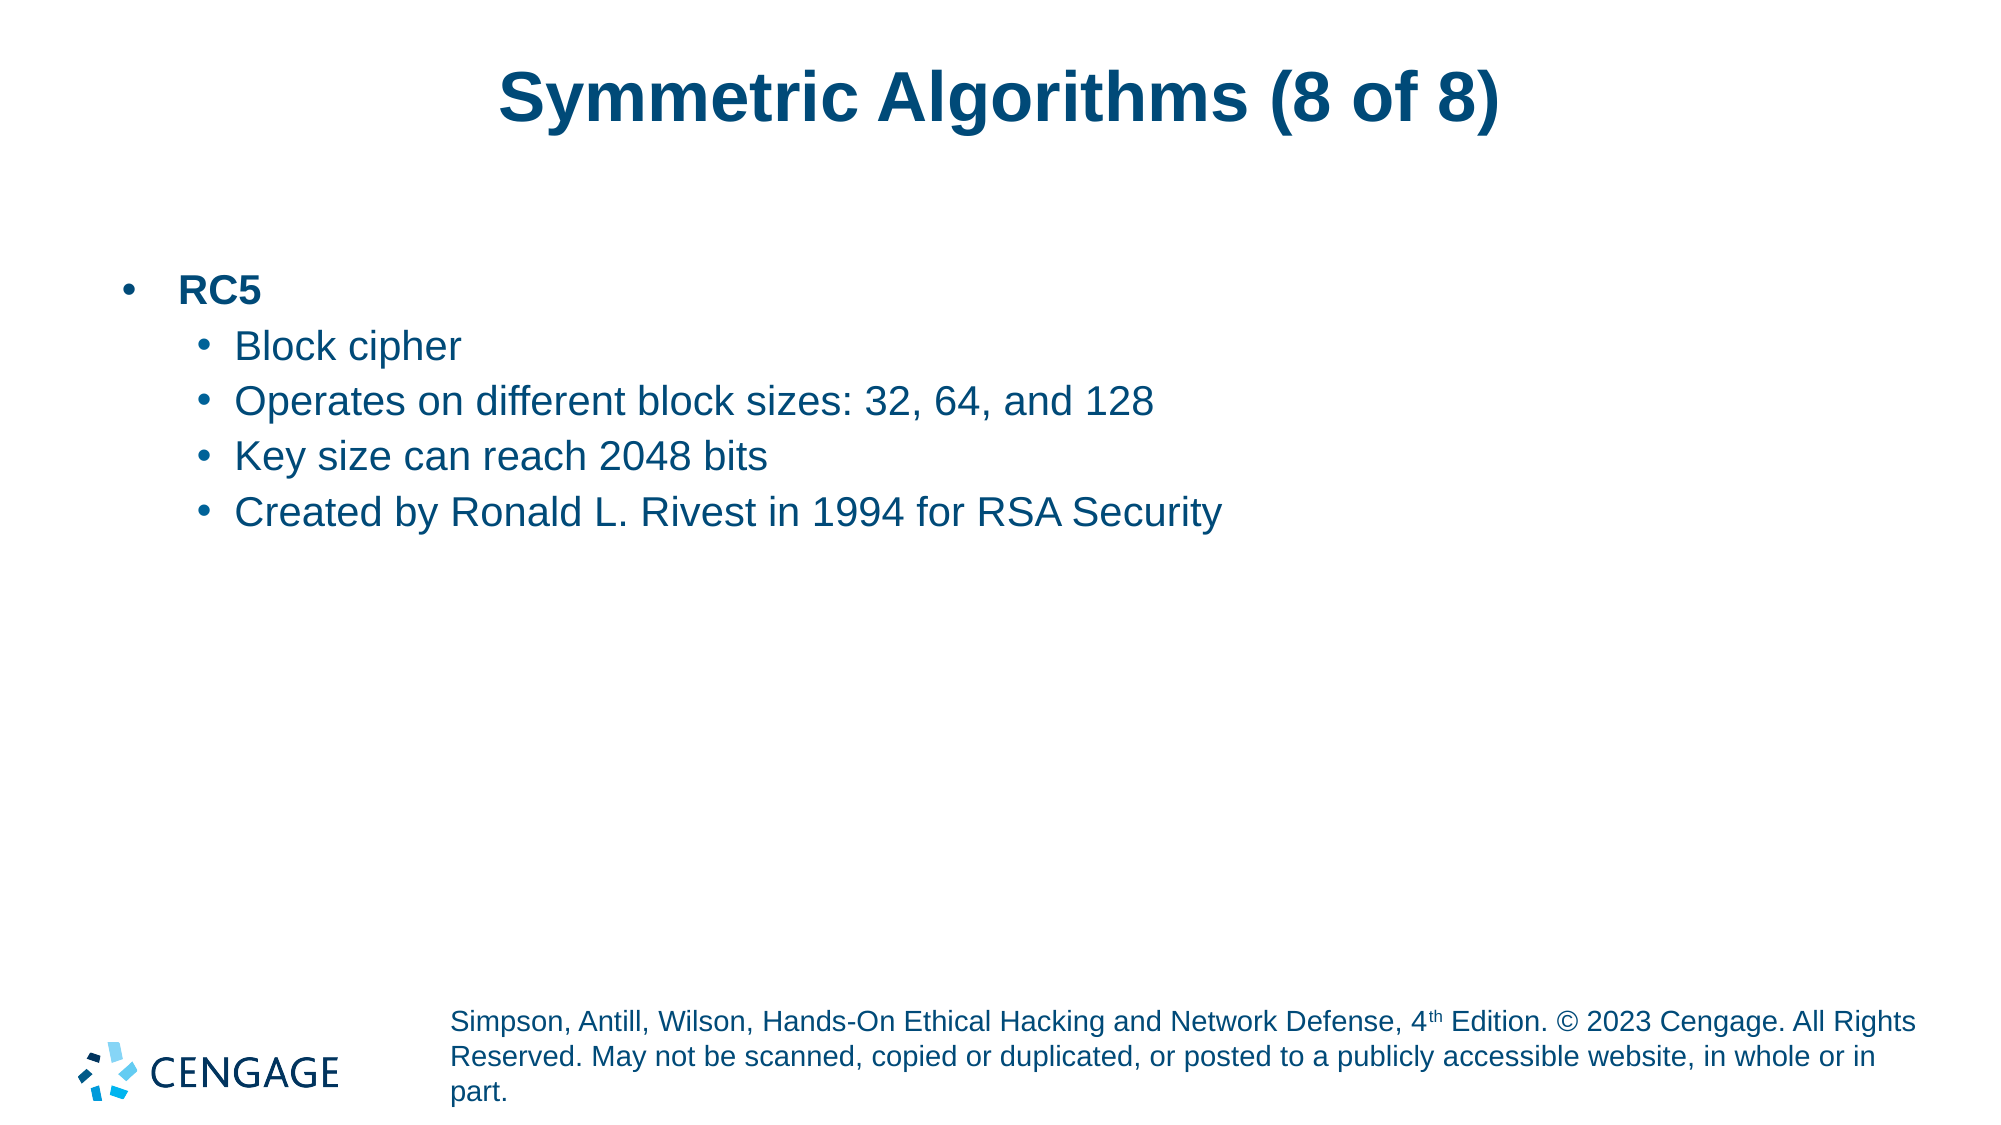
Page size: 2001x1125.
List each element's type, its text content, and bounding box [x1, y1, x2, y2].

title Symmetric Algorithms (8 of 8) [137, 59, 1863, 171]
list RC5 Block cipher Operates on different block sizes: 32, 64, and 128 Key size can reach 2048 bits Created by Ronald L. Rivest in 1994 for RSA Security [121, 268, 1880, 990]
picture [78, 1042, 338, 1101]
